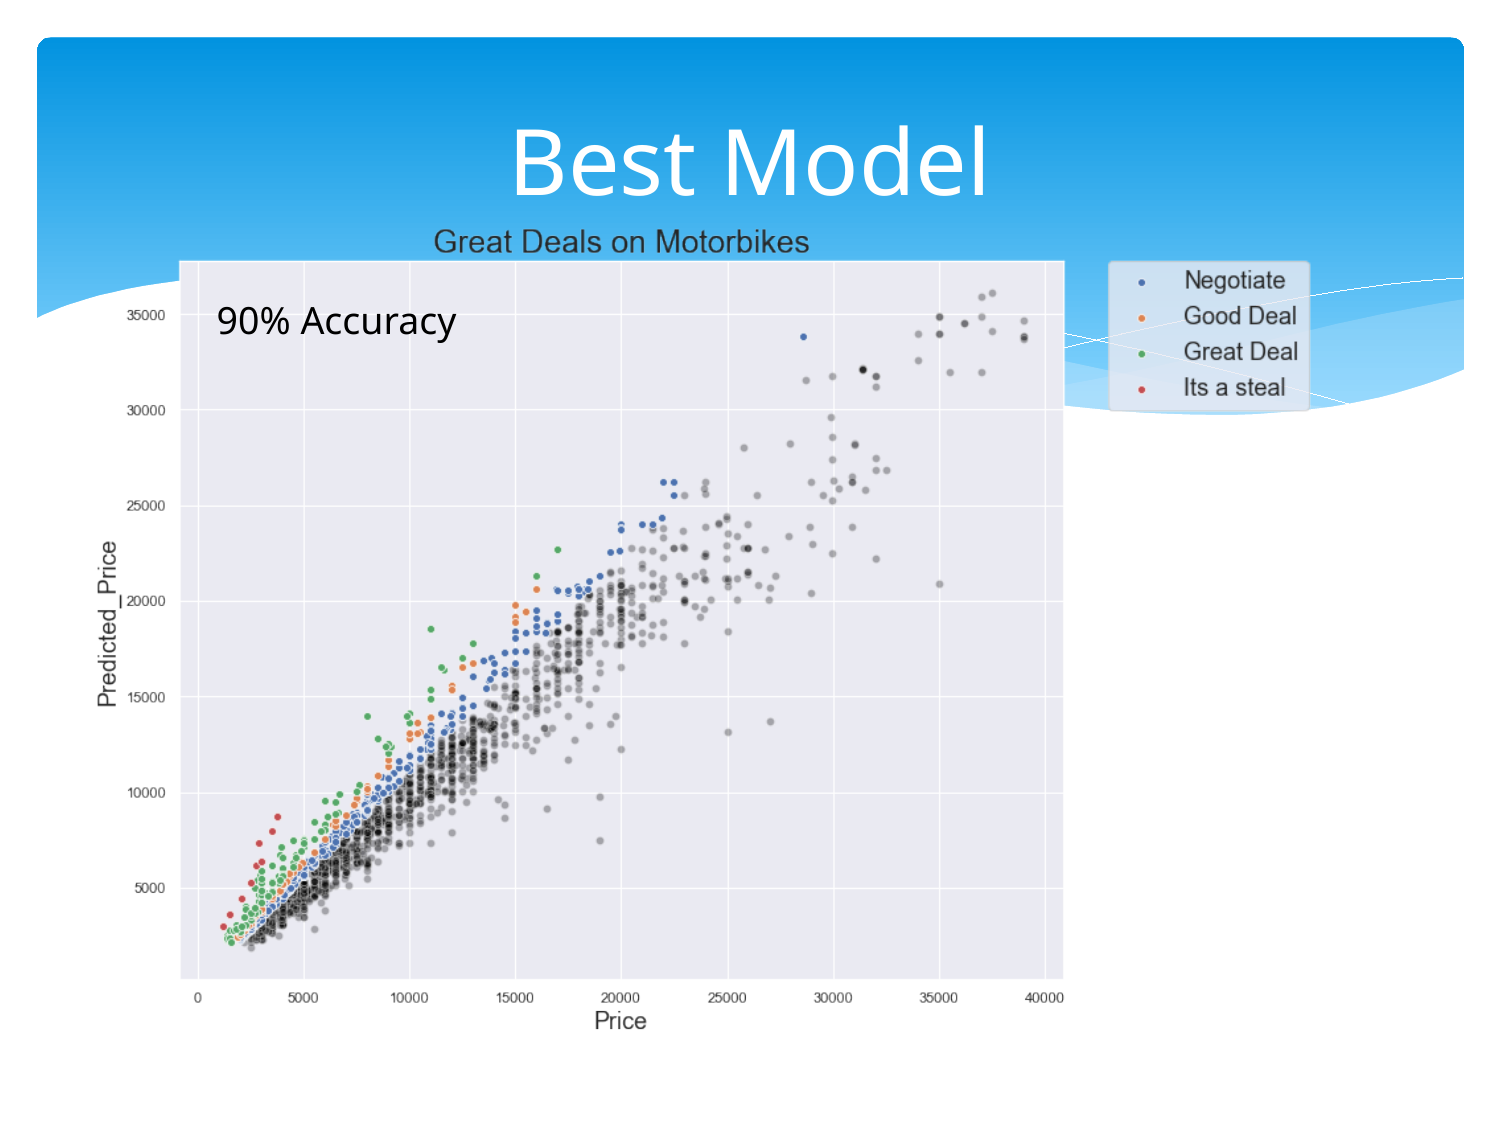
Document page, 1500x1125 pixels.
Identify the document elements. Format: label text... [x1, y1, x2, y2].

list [86, 220, 1318, 1045]
title Best Model [75, 55, 1425, 261]
